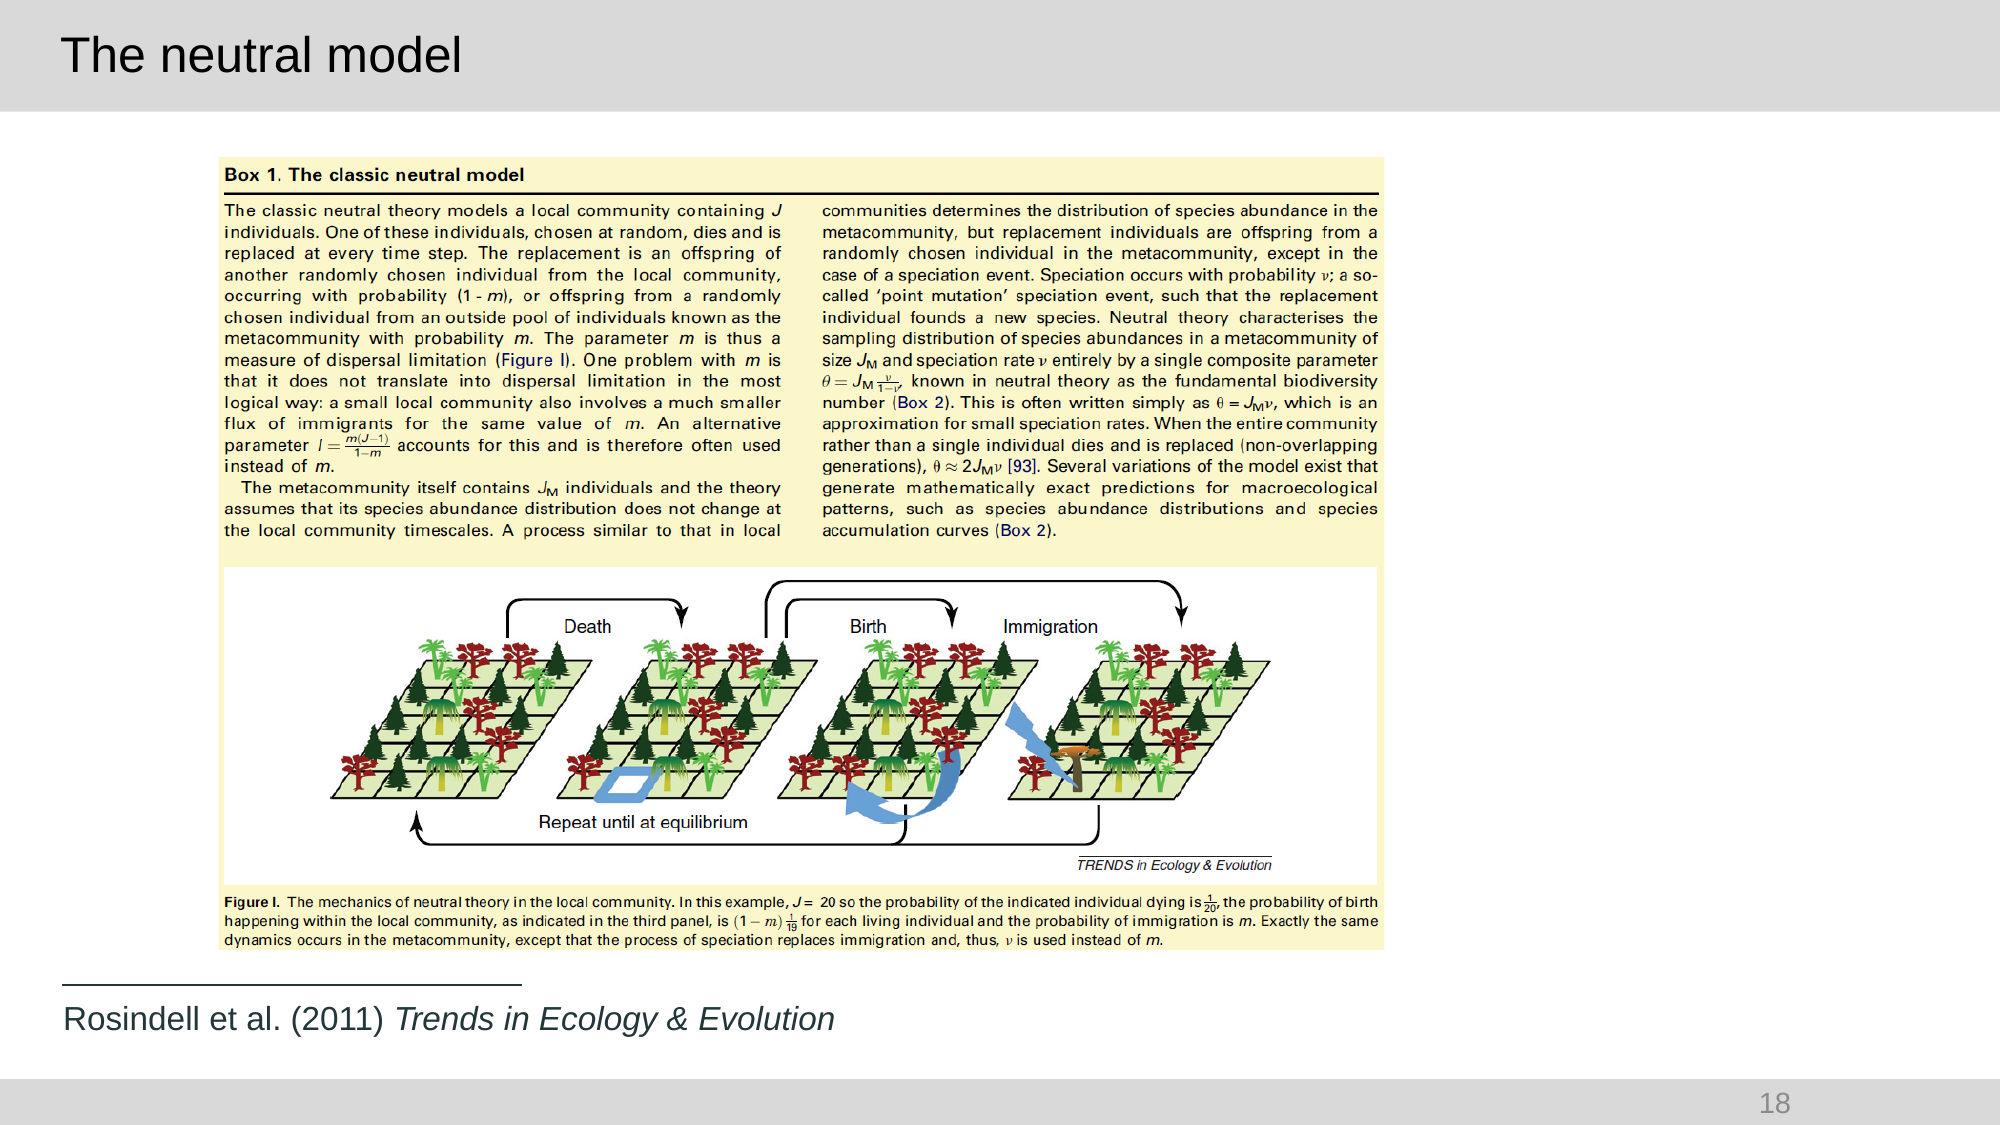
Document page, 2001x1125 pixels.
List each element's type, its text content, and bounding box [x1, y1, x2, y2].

footer [0, 1079, 1550, 1125]
title The neutral model [0, 0, 2000, 112]
picture [218, 157, 1385, 950]
text_box Rosindell et al. (2011) Trends in Ecology & Evolution [48, 989, 1438, 1045]
slide_number 18 [1550, 1079, 2000, 1125]
